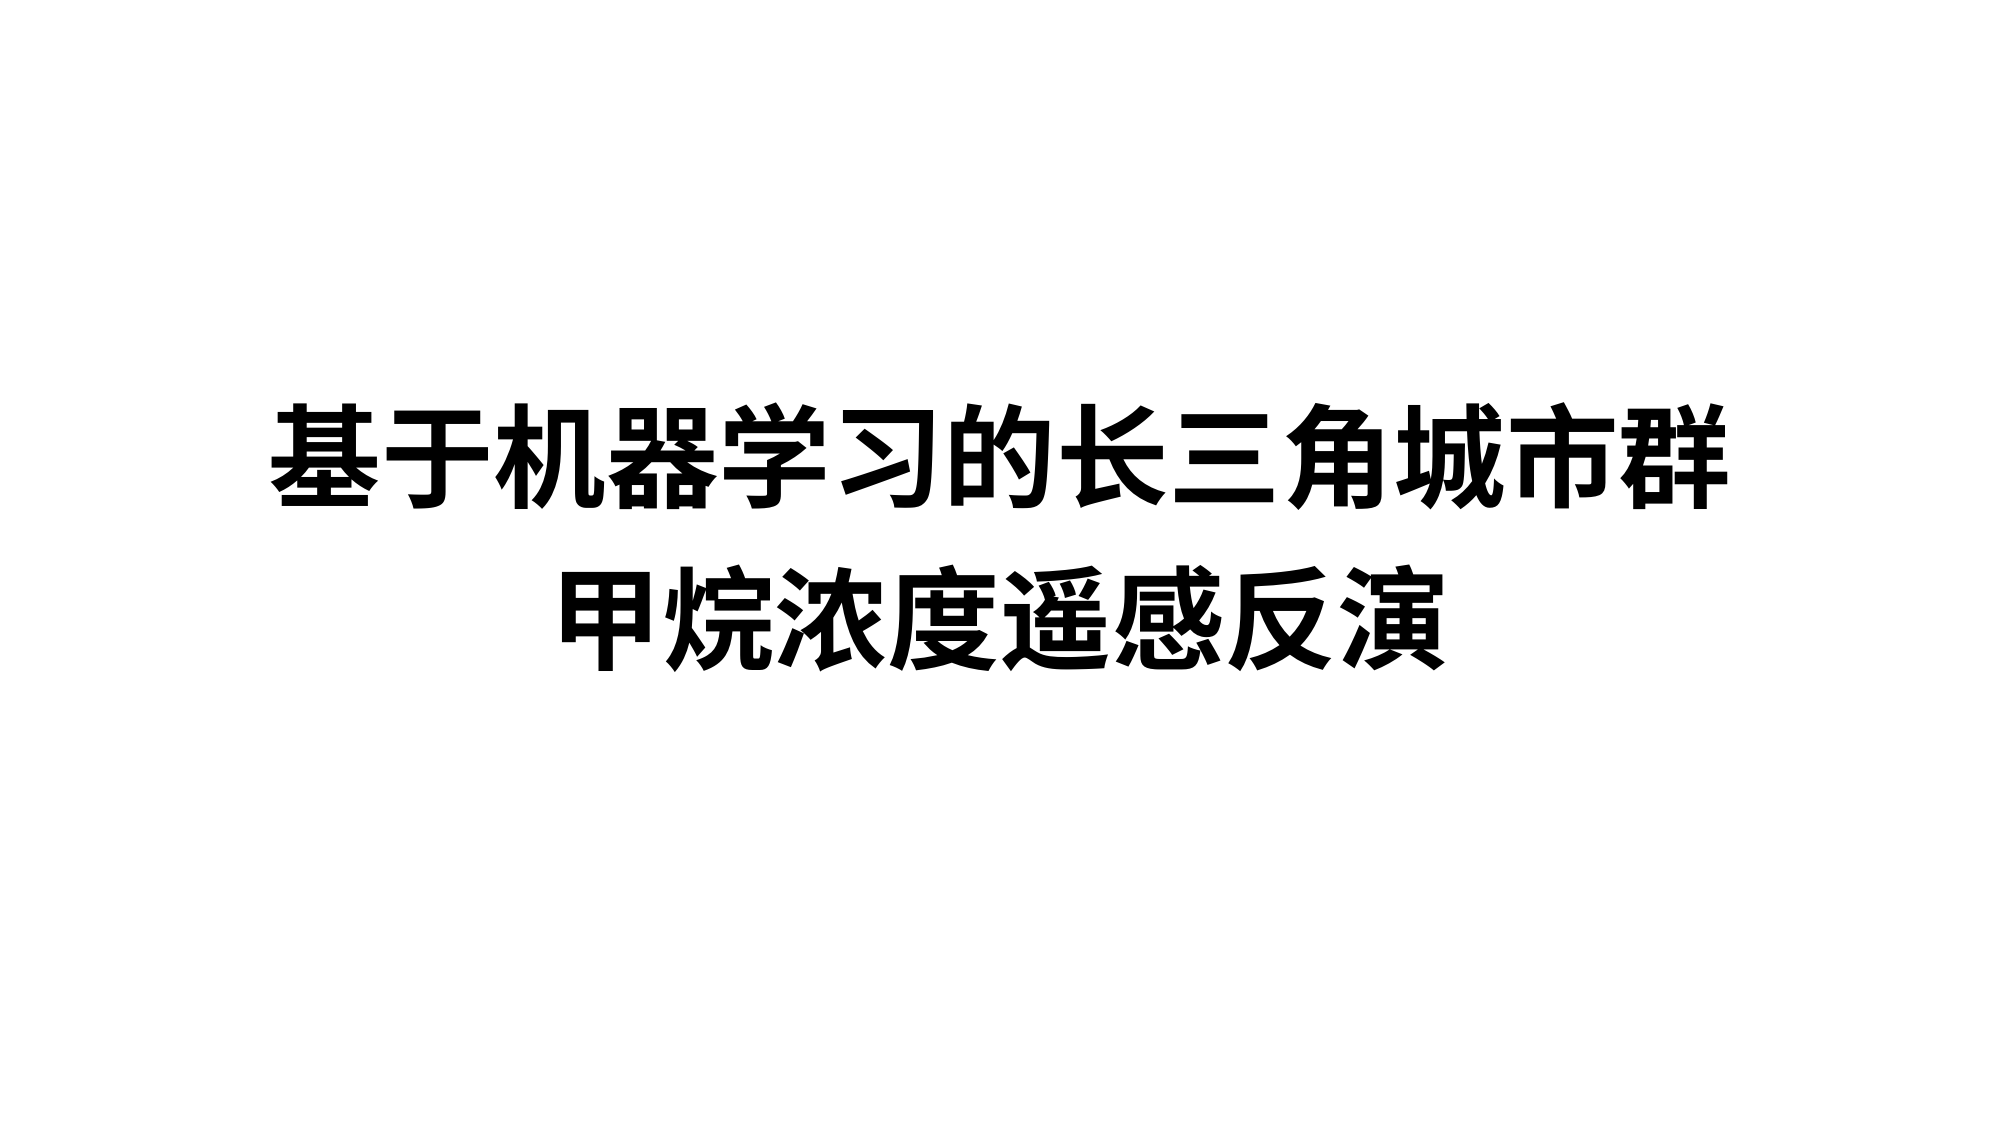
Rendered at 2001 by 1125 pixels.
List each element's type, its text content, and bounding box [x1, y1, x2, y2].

text_box 基于机器学习的长三角城市群 甲烷浓度遥感反演 [0, 352, 2000, 692]
